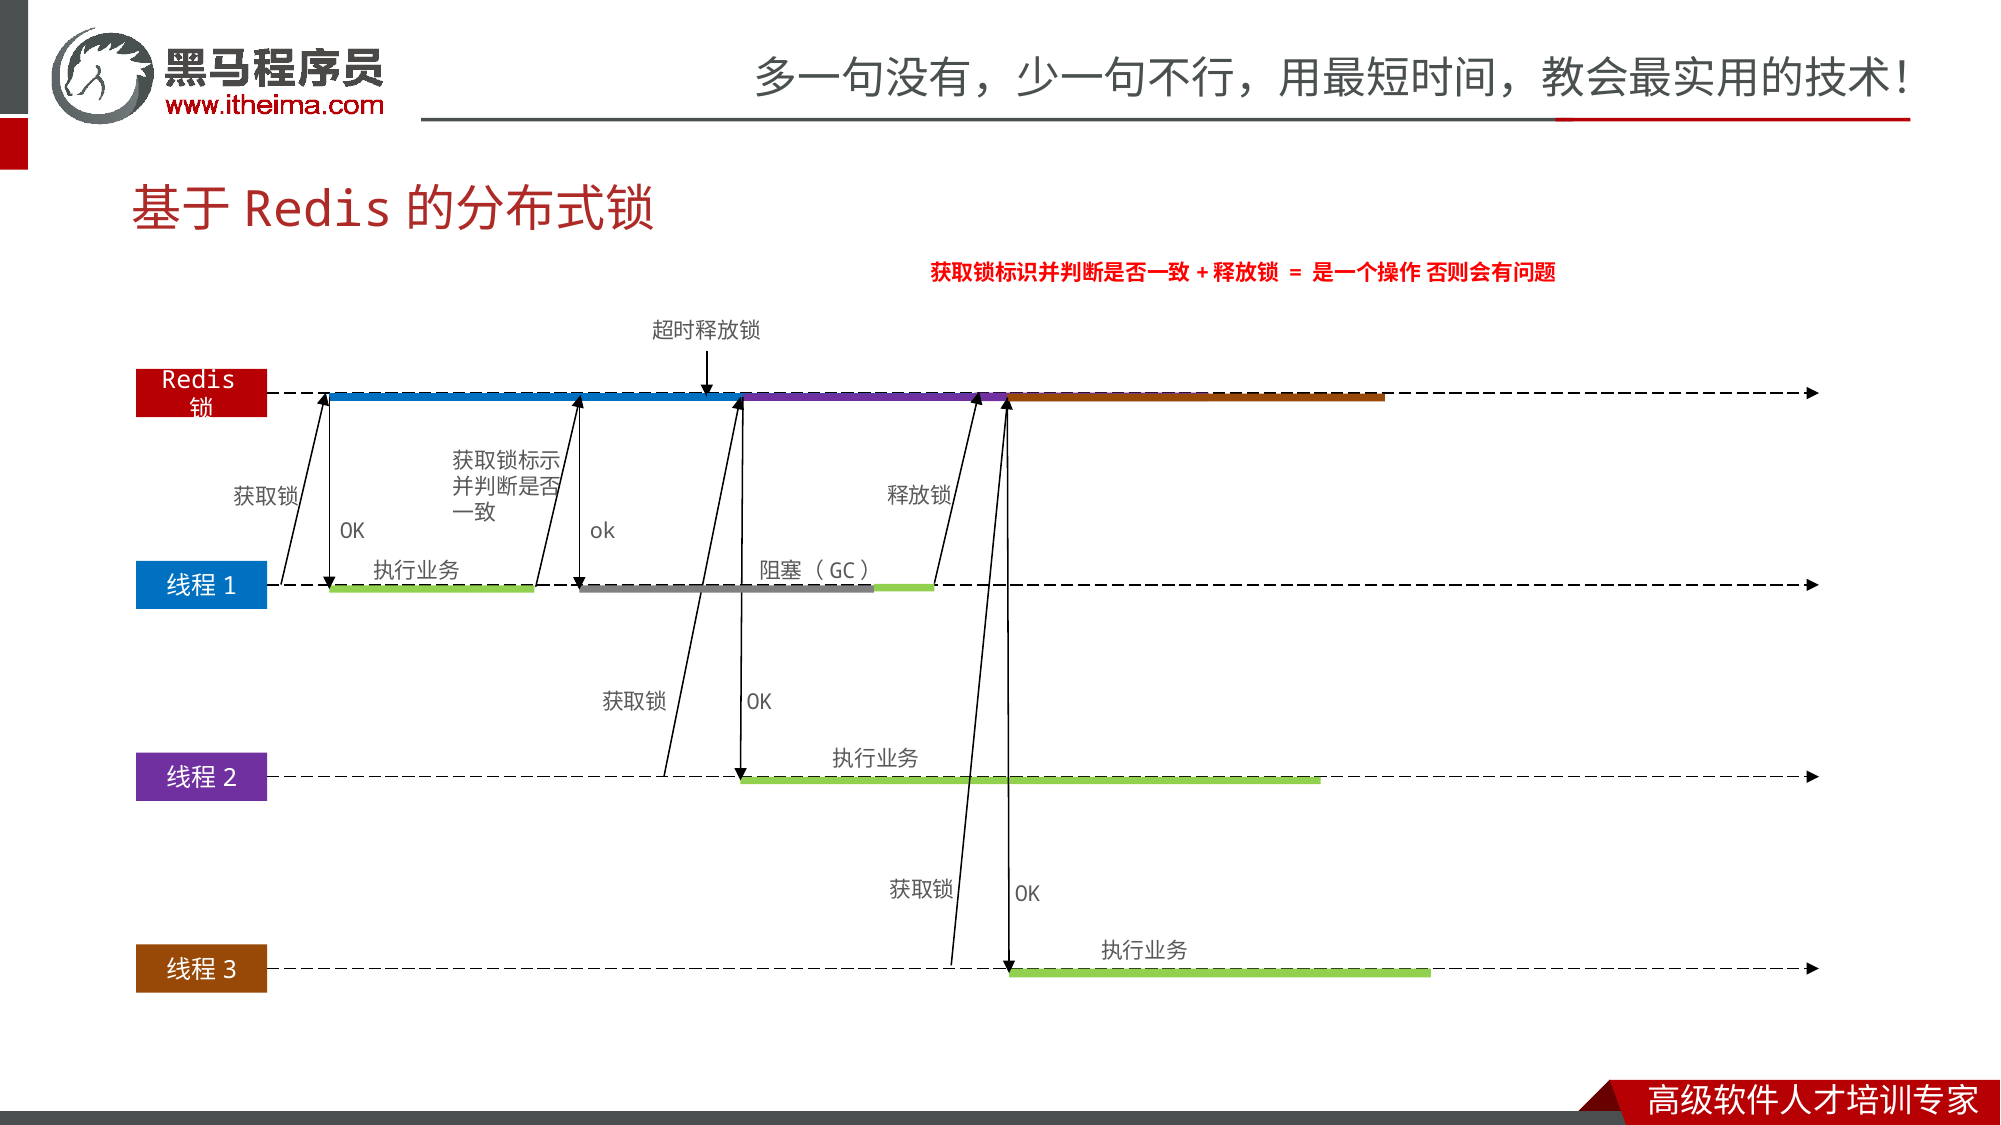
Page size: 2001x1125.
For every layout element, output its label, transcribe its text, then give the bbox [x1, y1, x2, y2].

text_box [280, 392, 327, 585]
text_box Redis锁 [134, 367, 269, 419]
text_box 获取锁 [218, 475, 275, 517]
text_box 执行业务 [358, 549, 476, 584]
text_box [950, 396, 1009, 966]
text_box 线程3 [134, 942, 269, 995]
text_box 执行业务 [1086, 929, 1204, 968]
text_box 获取锁标示 并判断是否 一致 [438, 439, 530, 533]
text_box OK [1015, 872, 1057, 914]
text_box 获取锁标识并判断是否一致+释放锁 = 是一个操作 否则会有问题 [915, 251, 1572, 293]
text_box 执行业务 [817, 737, 935, 776]
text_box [535, 394, 581, 587]
text_box 获取锁 [587, 680, 658, 722]
text_box 阻塞（GC） [748, 549, 898, 584]
text_box 超时释放锁 [637, 309, 777, 351]
text_box OK [748, 680, 788, 722]
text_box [740, 396, 744, 781]
text_box ok [586, 509, 631, 551]
text_box 获取锁 [874, 868, 945, 910]
text_box 基于Redis的分布式锁 [116, 169, 1872, 245]
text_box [934, 391, 980, 584]
text_box OK [334, 509, 381, 551]
text_box 线程1 [134, 559, 269, 611]
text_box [663, 396, 740, 777]
text_box 线程2 [134, 751, 269, 803]
picture [50, 26, 384, 125]
text_box 释放锁 [872, 474, 929, 516]
